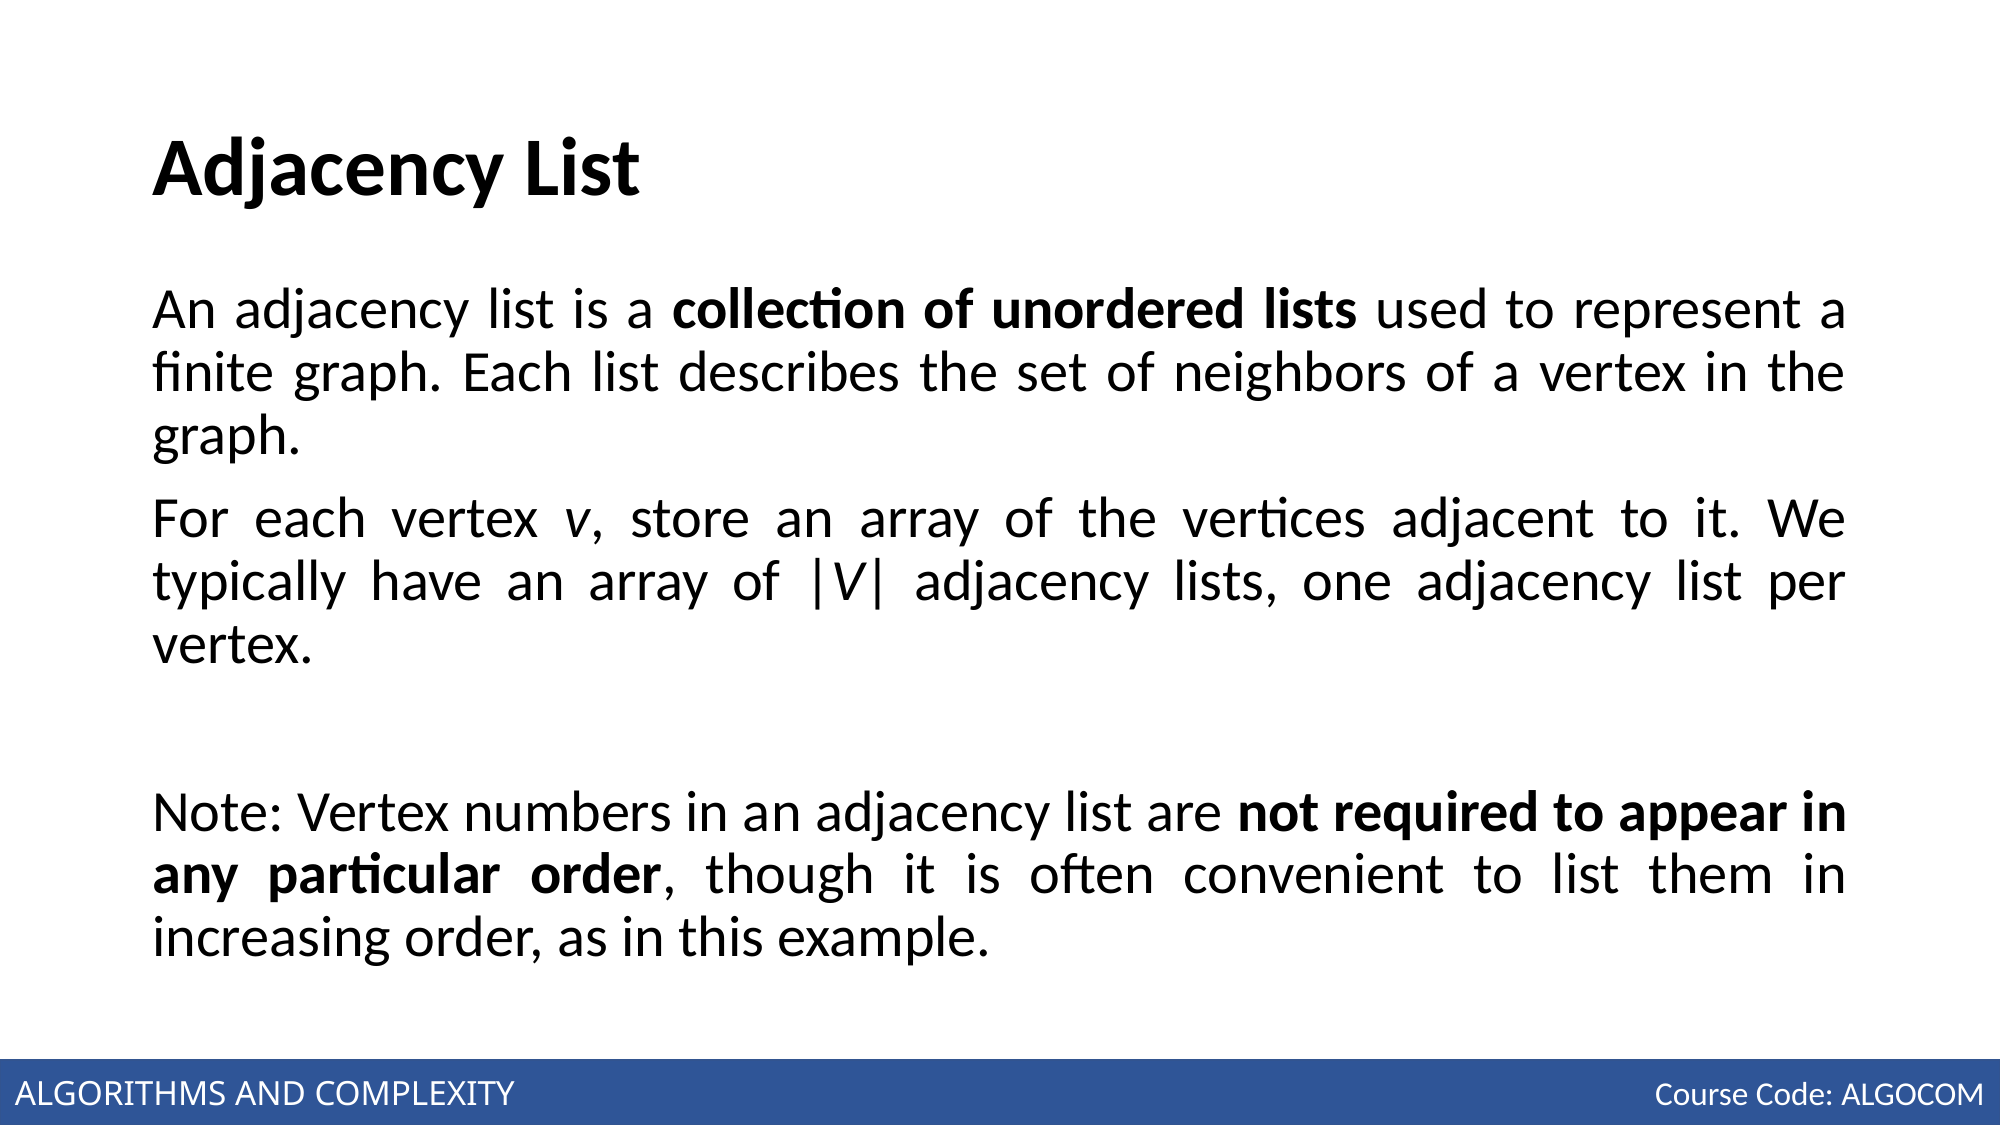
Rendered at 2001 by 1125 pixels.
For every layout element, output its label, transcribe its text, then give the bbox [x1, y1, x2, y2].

text_box Course Code: ALGOCOM [1516, 1064, 2000, 1120]
list An adjacency list is a collection of unordered lists used to represent a finite graph. Each list describes the set of neighbors of a vertex in the graph. For each vertex v, store an array of the vertices adjacent to it. We typically have an array of |V| adjacency lists, one adjacency list per vertex. Note: Vertex numbers in an adjacency list are not required to appear in any particular order, though it is often convenient to list them in increasing order, as in this example. [137, 270, 1863, 985]
title Adjacency List [137, 59, 1863, 270]
text_box ALGORITHMS AND COMPLEXITY [0, 1064, 595, 1120]
text_box [0, 1059, 2000, 1125]
